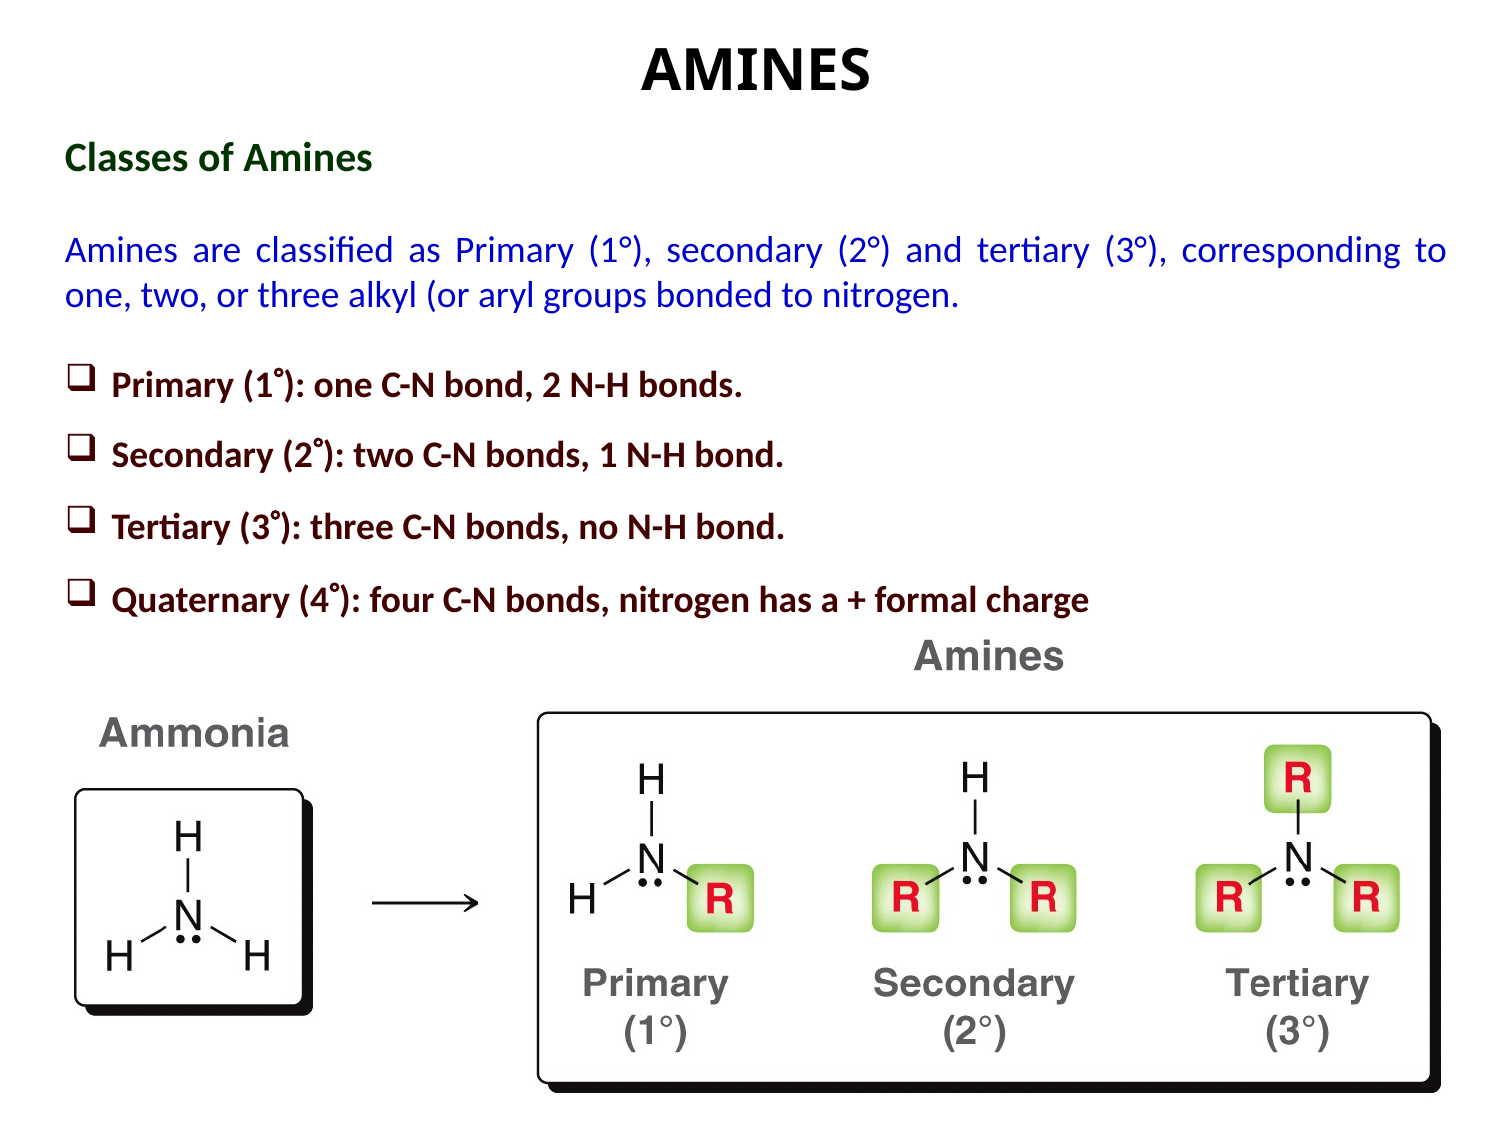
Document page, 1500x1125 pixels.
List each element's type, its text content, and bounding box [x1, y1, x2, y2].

picture [63, 624, 1451, 1105]
text_box AMINES Classes of Amines Amines are classified as Primary (1°), secondary (2°) and tertiary (3°), corresponding to one, two, or three alkyl (or aryl groups bonded to nitrogen. Primary (1): one C-N bond, 2 N-H bonds. Secondary (2): two C-N bonds, 1 N-H bond. Tertiary (3): three C-N bonds, no N-H bond. Quaternary (4): four C-N bonds, nitrogen has a + formal charge [49, 24, 1463, 627]
